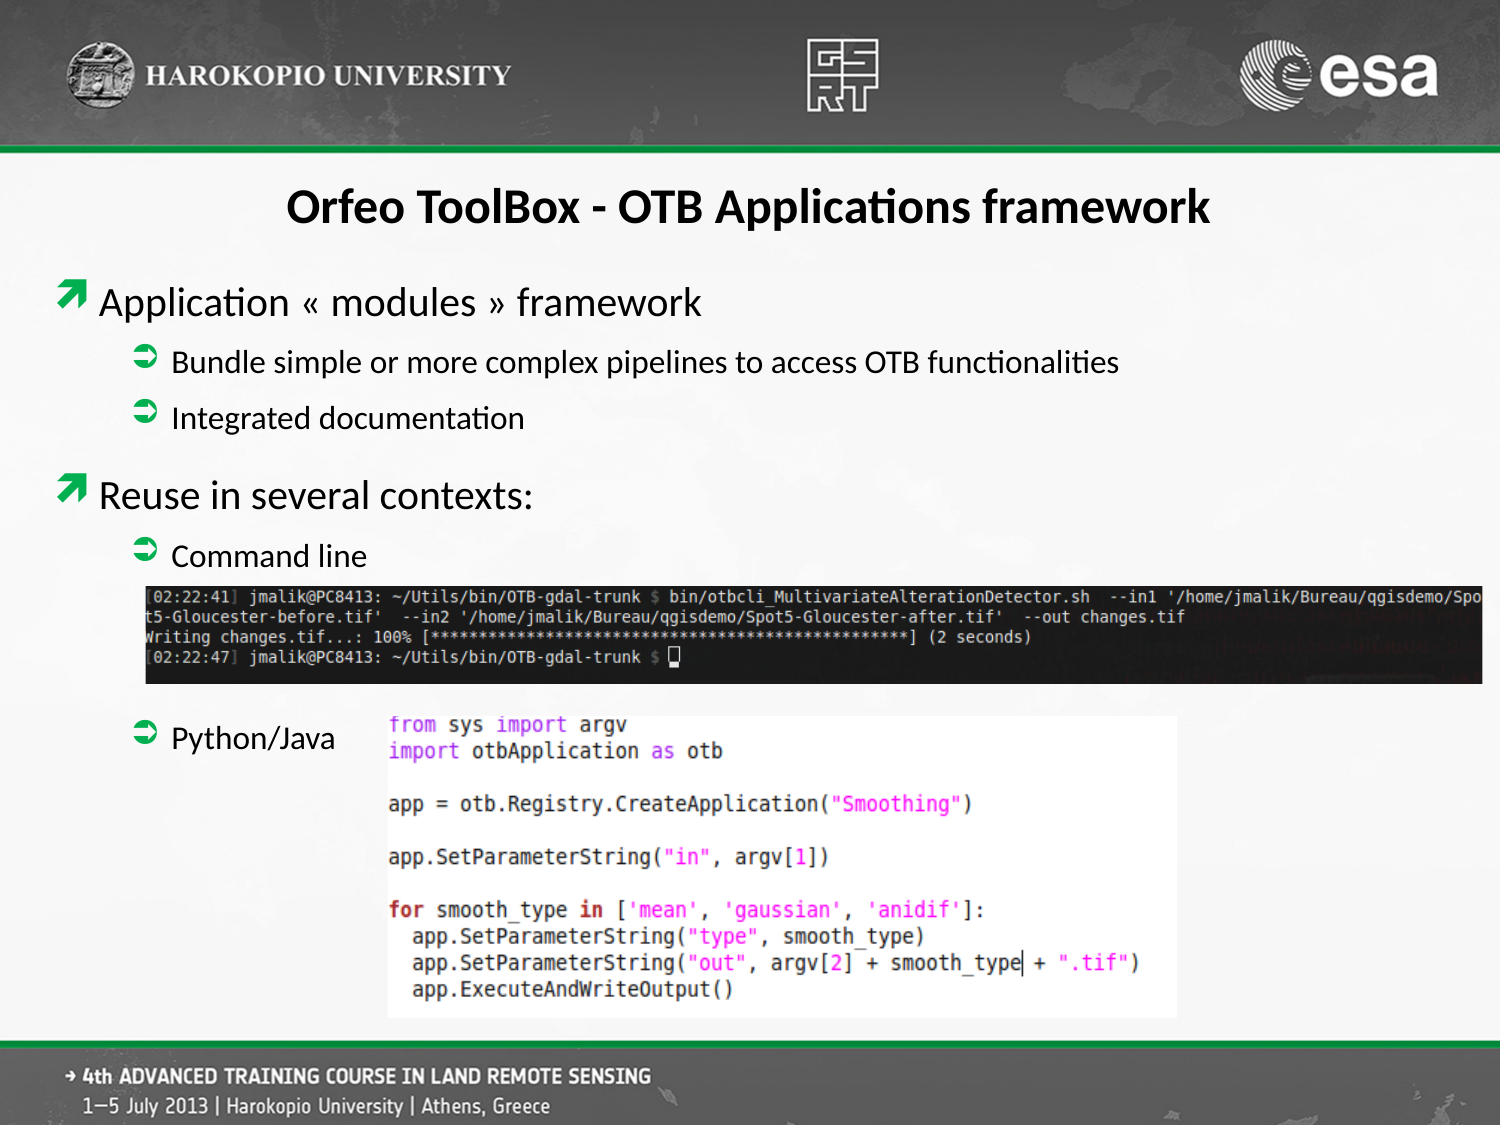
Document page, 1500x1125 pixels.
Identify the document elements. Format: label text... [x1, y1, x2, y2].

title Orfeo ToolBox - OTB Applications framework [39, 162, 1459, 246]
picture [0, 0, 1500, 1125]
list Application « modules » framework Bundle simple or more complex pipelines to access OTB functionalities Integrated documentation Reuse in several contexts: Command line Python/Java [38, 267, 1459, 1024]
